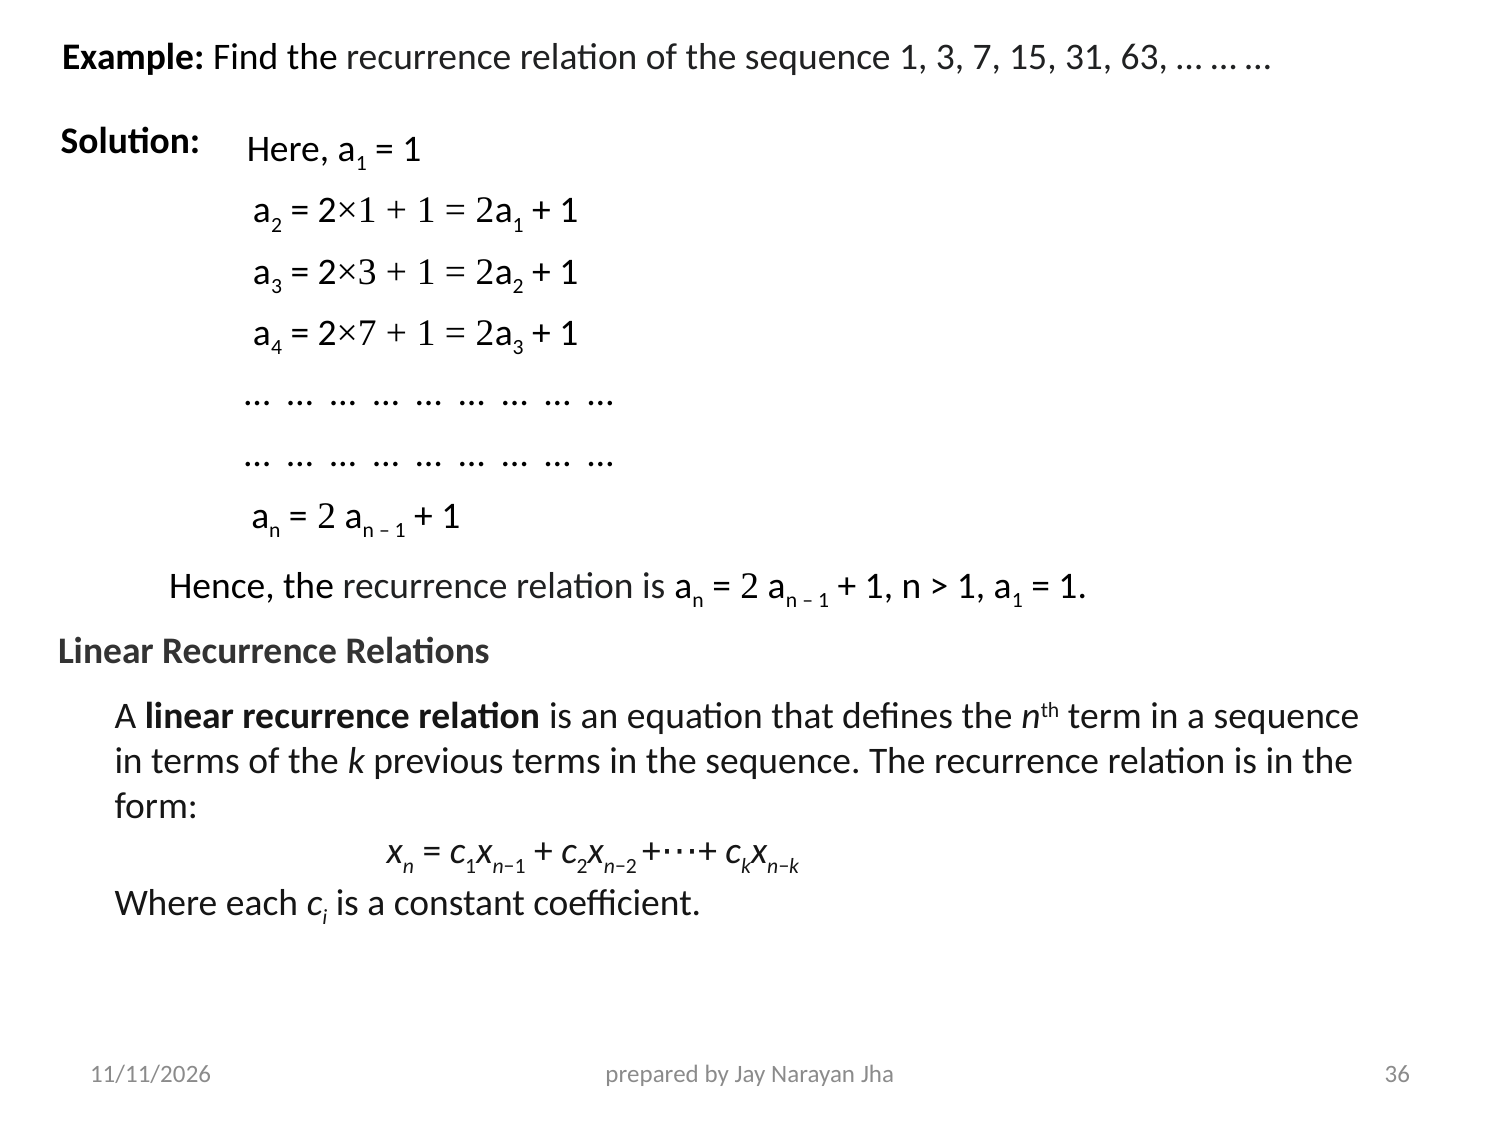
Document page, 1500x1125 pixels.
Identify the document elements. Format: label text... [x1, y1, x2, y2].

text_box Solution: [45, 108, 216, 169]
text_box A linear recurrence relation is an equation that defines the nth term in a sequence in terms of the k previous terms in the sequence. The recurrence relation is in the form: xn​ = c1​xn−1​ + c2​xn−2​ +⋯+ ck​xn−k​ Where each ci​ is a constant coefficient. [99, 684, 1388, 937]
text_box … … … … … … … … … [229, 361, 630, 421]
text_box a3 = 2×3 + 1 = 2a2 + 1 [238, 239, 594, 300]
slide_number 36 [1074, 1042, 1425, 1103]
text_box … … … … … … … … … [229, 421, 630, 482]
text_box Example: Find the recurrence relation of the sequence 1, 3, 7, 15, 31, 63, … … … [47, 24, 1305, 85]
text_box Here, a1 = 1 [232, 116, 437, 183]
text_box Linear Recurrence Relations [43, 618, 506, 679]
text_box a2 = 2×1 + 1 = 2a1 + 1 [238, 177, 594, 239]
footer prepared by Jay Narayan Jha [512, 1042, 988, 1103]
text_box Hence, the recurrence relation is an = 2 an – 1 + 1, n > 1, a1 = 1. [154, 553, 1111, 620]
text_box an = 2 an – 1 + 1 [236, 483, 476, 550]
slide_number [75, 1042, 425, 1103]
text_box a4 = 2×7 + 1 = 2a3 + 1 [238, 300, 594, 361]
